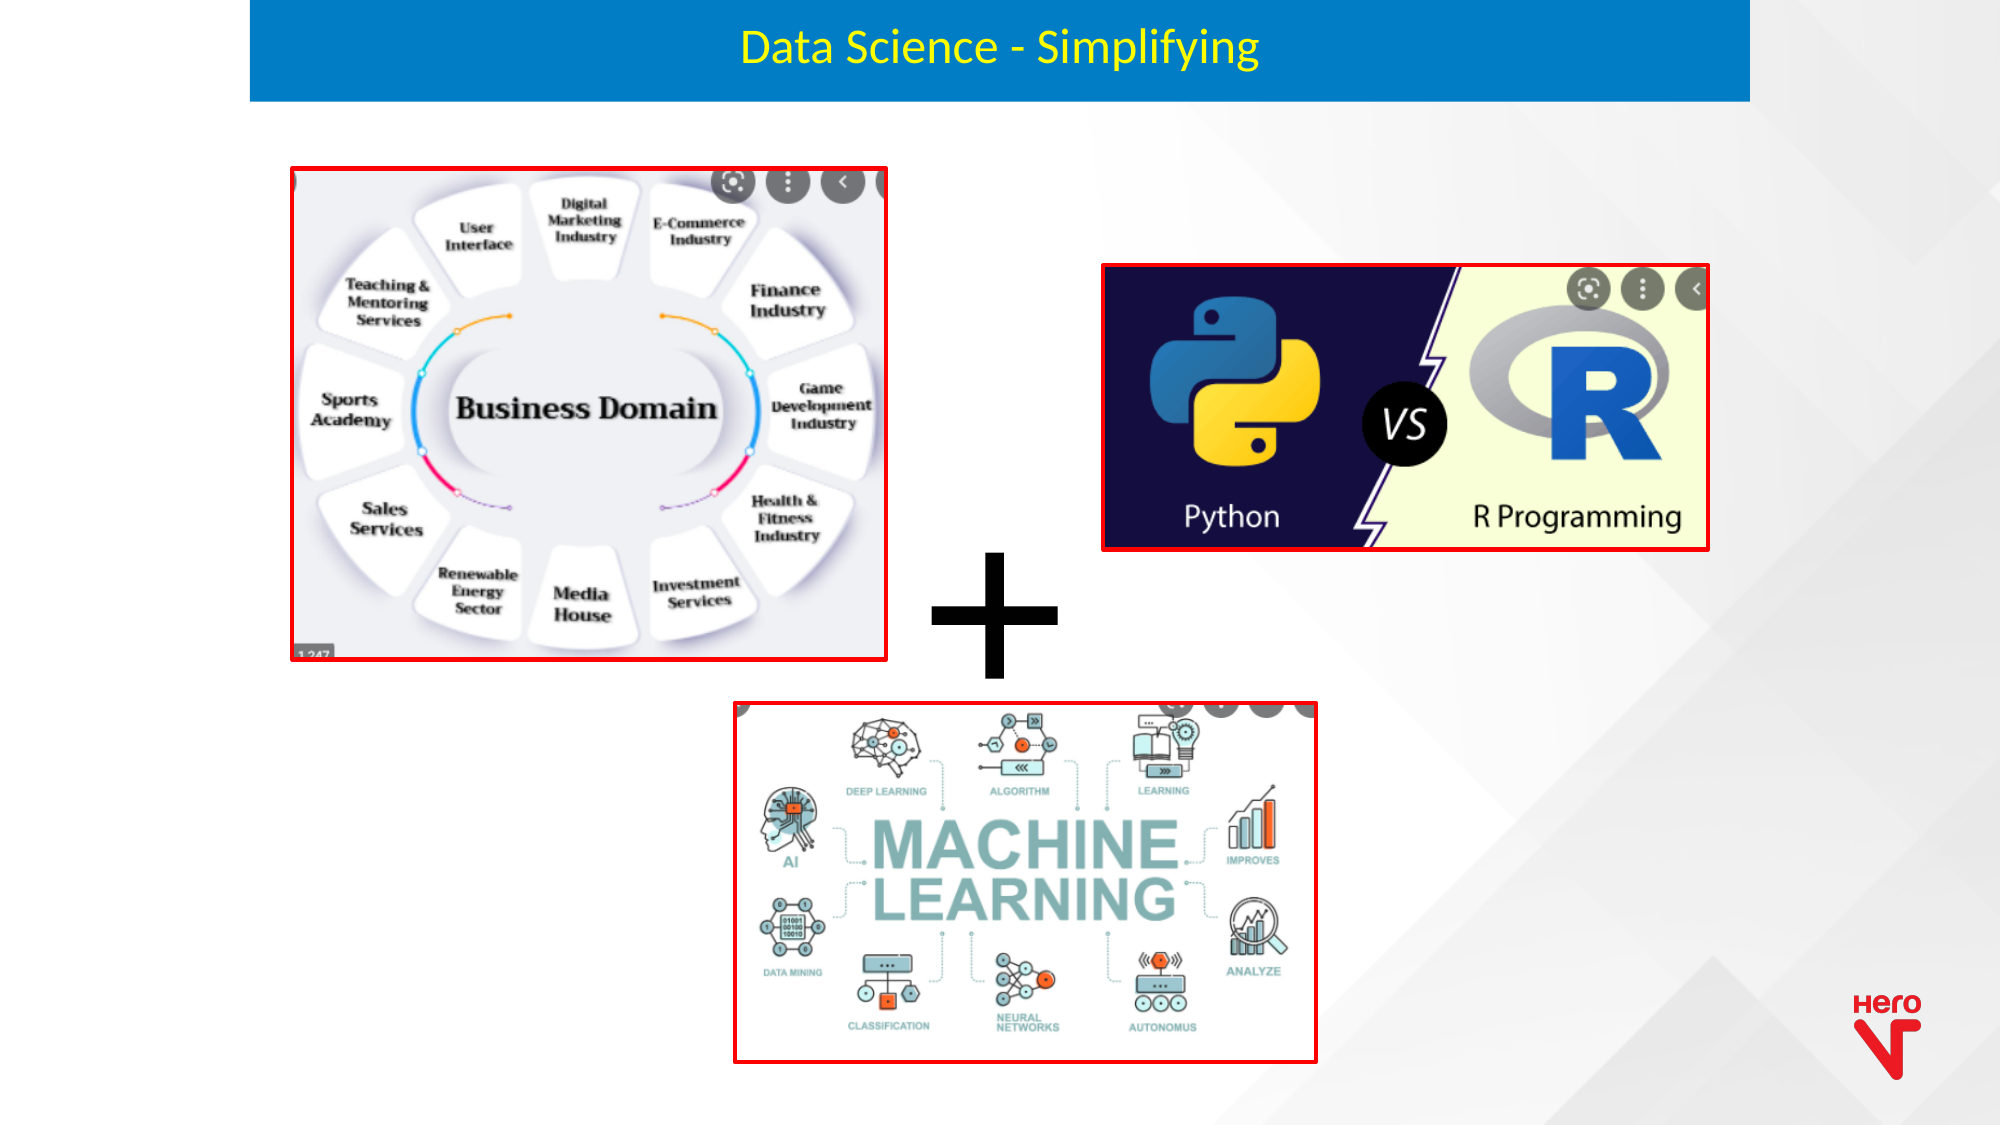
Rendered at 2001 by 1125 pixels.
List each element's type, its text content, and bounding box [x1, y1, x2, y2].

picture [919, 540, 1070, 691]
picture [736, 704, 1314, 1061]
picture [1105, 266, 1706, 548]
text_box Data Science - Simplifying [249, 0, 1750, 102]
picture [294, 170, 885, 658]
picture [1854, 995, 1921, 1080]
